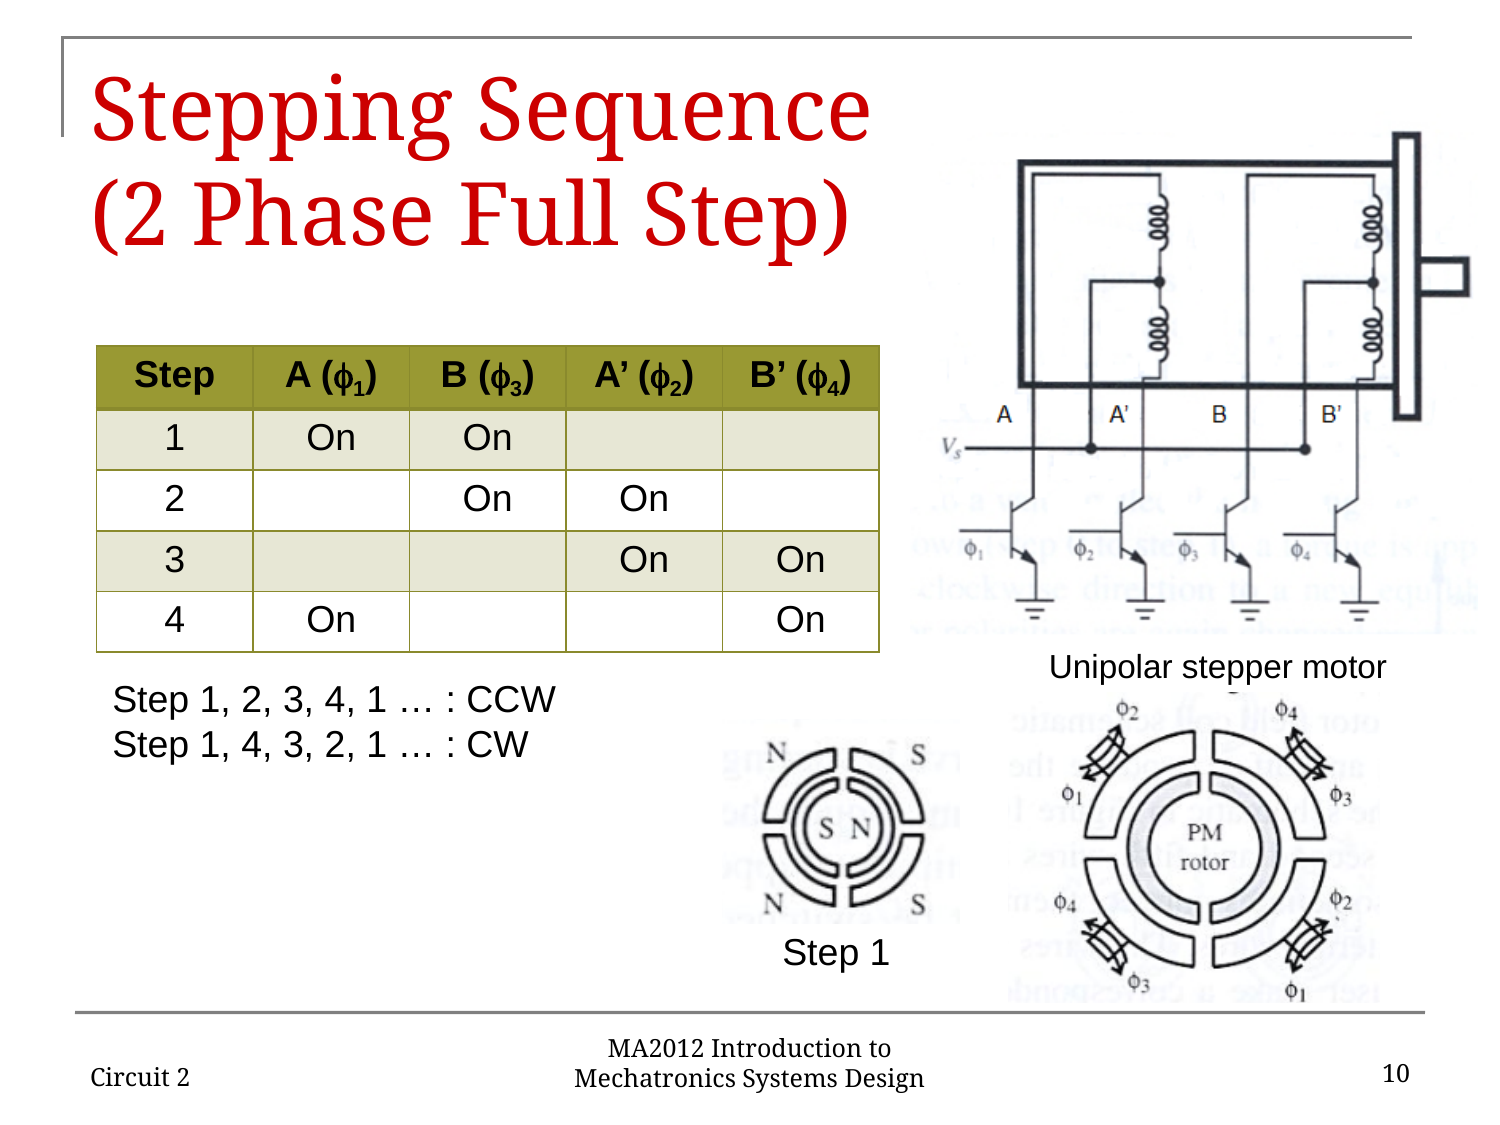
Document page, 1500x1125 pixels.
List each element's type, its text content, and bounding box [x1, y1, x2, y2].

text_box Unipolar stepper motor [988, 646, 1448, 693]
table_header A (1) [254, 347, 409, 407]
slide_number 10 [1074, 1023, 1426, 1100]
table_header A’ (2) [567, 347, 722, 407]
text_box Step 1 [767, 932, 915, 981]
table_header B (3) [410, 347, 565, 407]
footer MA2012 Introduction to Mechatronics Systems Design [512, 1024, 988, 1101]
table_header Step [97, 347, 252, 407]
table_cell [254, 471, 409, 530]
slide_number Circuit 2 [74, 1023, 426, 1100]
table_cell [410, 532, 565, 591]
table_cell On [567, 471, 722, 530]
table_cell On [723, 532, 878, 591]
table_cell [254, 532, 409, 591]
table_header B’ (4) [723, 347, 878, 407]
table_cell On [254, 592, 409, 651]
table_cell On [410, 411, 565, 469]
table_cell On [567, 532, 722, 591]
table_cell [410, 592, 565, 651]
table_cell On [723, 592, 878, 651]
table_cell 3 [97, 532, 252, 591]
table_cell [723, 411, 878, 469]
picture [1007, 692, 1380, 1004]
table_cell 4 [97, 592, 252, 651]
table_cell [723, 471, 878, 530]
table_cell 2 [97, 471, 252, 530]
text_box Step 1, 2, 3, 4, 1 … : CCW Step 1, 4, 3, 2, 1 … : CW [97, 667, 616, 772]
picture [722, 718, 961, 924]
table_cell 1 [97, 411, 252, 469]
table_cell On [254, 411, 409, 469]
table_cell [567, 411, 722, 469]
table_cell On [410, 471, 565, 530]
table_cell [567, 592, 722, 651]
picture [909, 111, 1478, 639]
title Stepping Sequence (2 Phase Full Step) [75, 45, 1425, 233]
